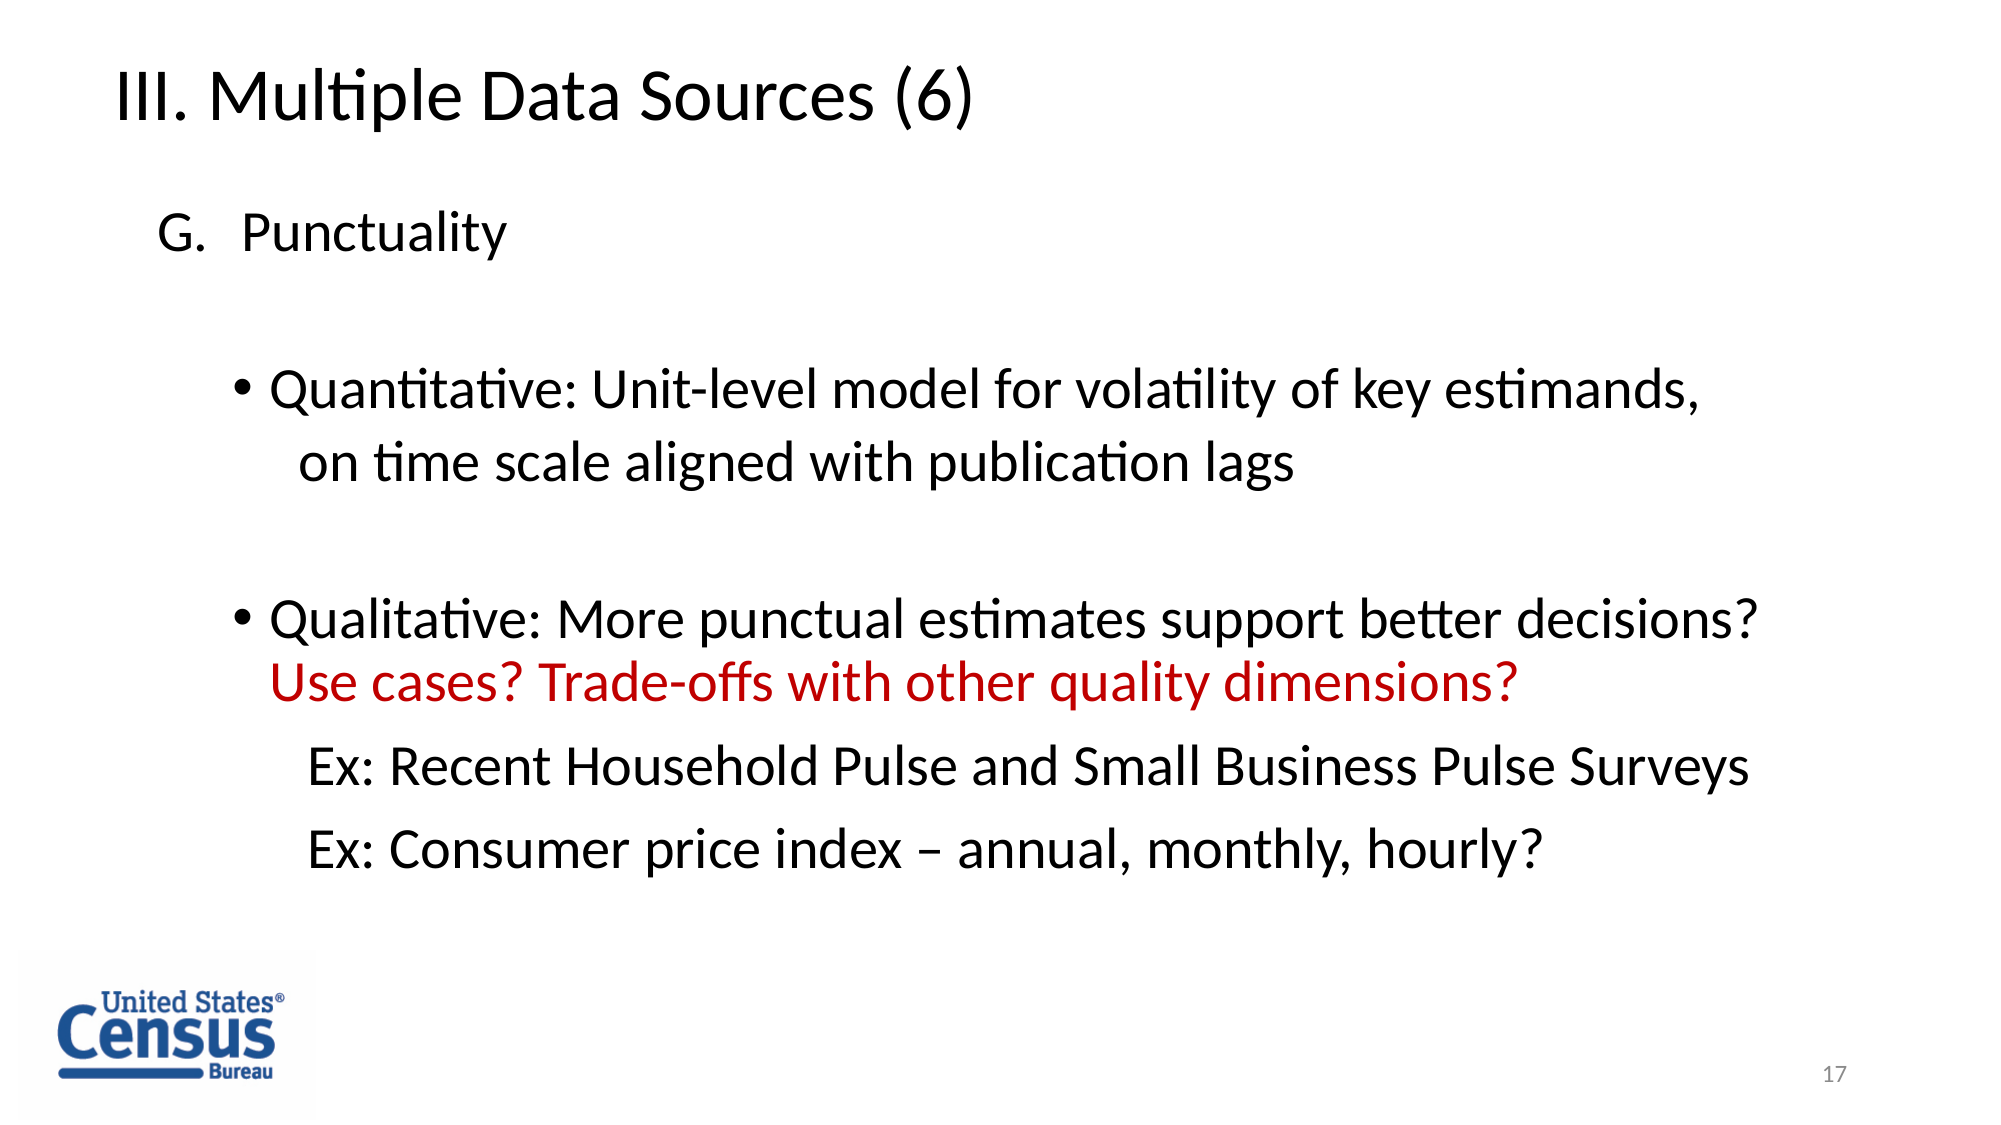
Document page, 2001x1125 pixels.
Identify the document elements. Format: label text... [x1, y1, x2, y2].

title III. Multiple Data Sources (6) [99, 30, 1713, 162]
slide_number 17 [1412, 1042, 1863, 1103]
list Punctuality Quantitative: Unit-level model for volatility of key estimands, on time scale aligned with publication lags Qualitative: More punctual estimates support better decisions? Use cases? Trade-offs with other quality dimensions? Ex: Recent Household Pulse and Small Business Pulse Surveys Ex: Consumer price index – annual, monthly, hourly? [142, 193, 1843, 1027]
picture [18, 950, 316, 1120]
